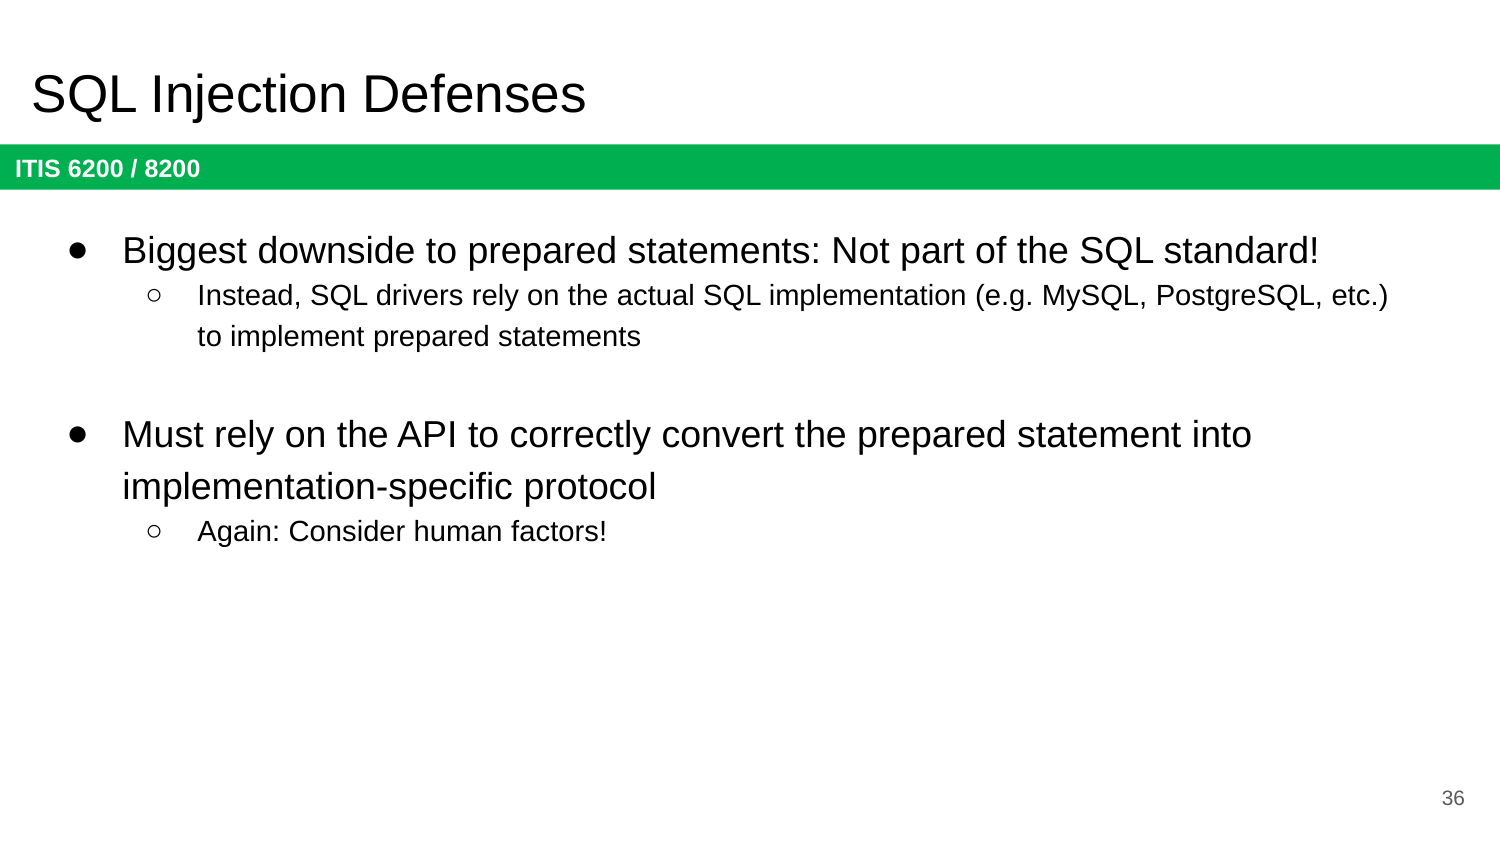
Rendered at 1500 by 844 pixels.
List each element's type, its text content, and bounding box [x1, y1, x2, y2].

list Biggest downside to prepared statements: Not part of the SQL standard! Instead, SQL drivers rely on the actual SQL implementation (e.g. MySQL, PostgreSQL, etc.) to implement prepared statements Must rely on the API to correctly convert the prepared statement into implementation-specific protocol Again: Consider human factors! [32, 204, 1431, 823]
title SQL Injection Defenses [16, 44, 1415, 139]
slide_number 36 [1389, 764, 1480, 830]
